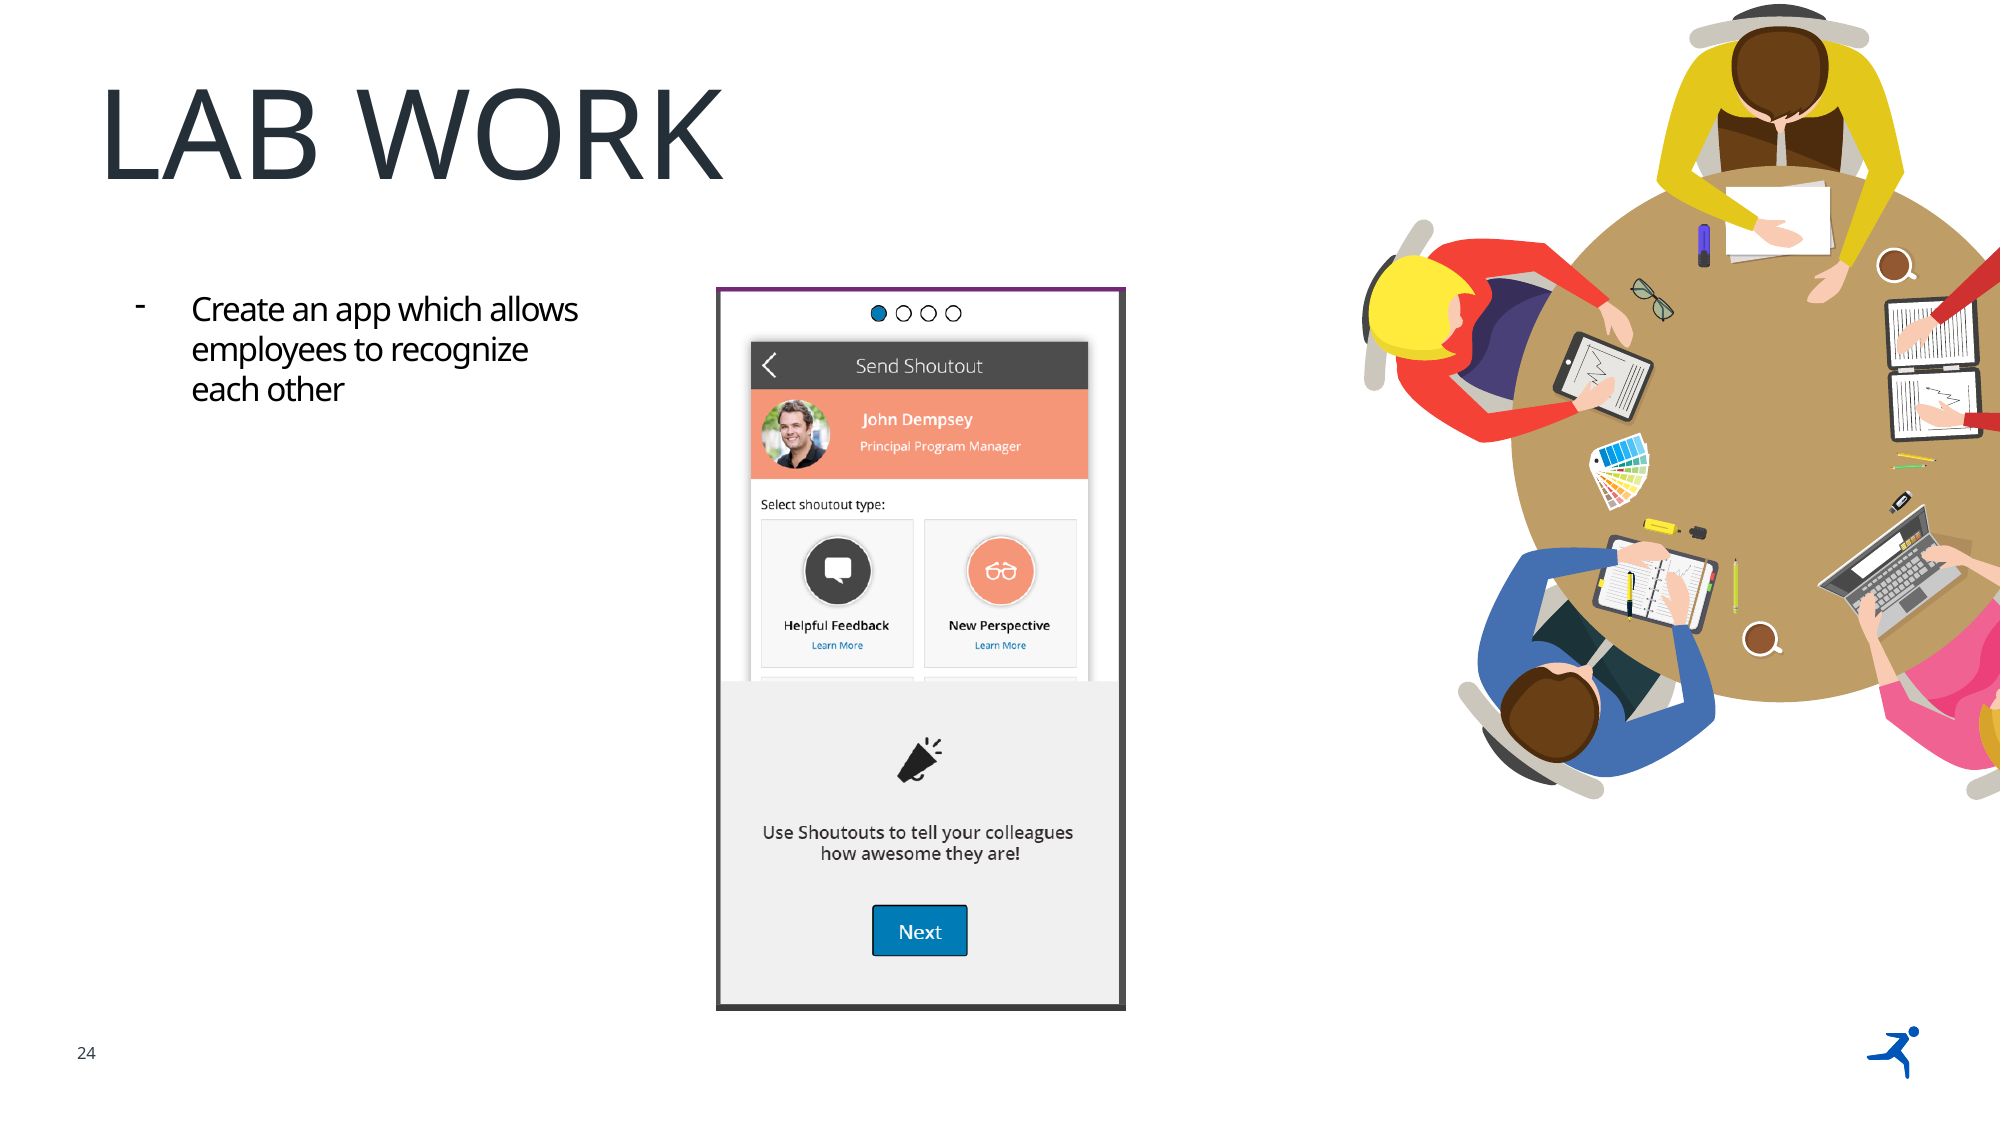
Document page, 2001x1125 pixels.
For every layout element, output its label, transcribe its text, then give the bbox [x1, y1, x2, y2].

title Lab work [96, 77, 1357, 266]
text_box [1357, 0, 2000, 802]
picture [716, 287, 1126, 1011]
text_box Create an app which allows employees to recognize each other [134, 288, 580, 409]
